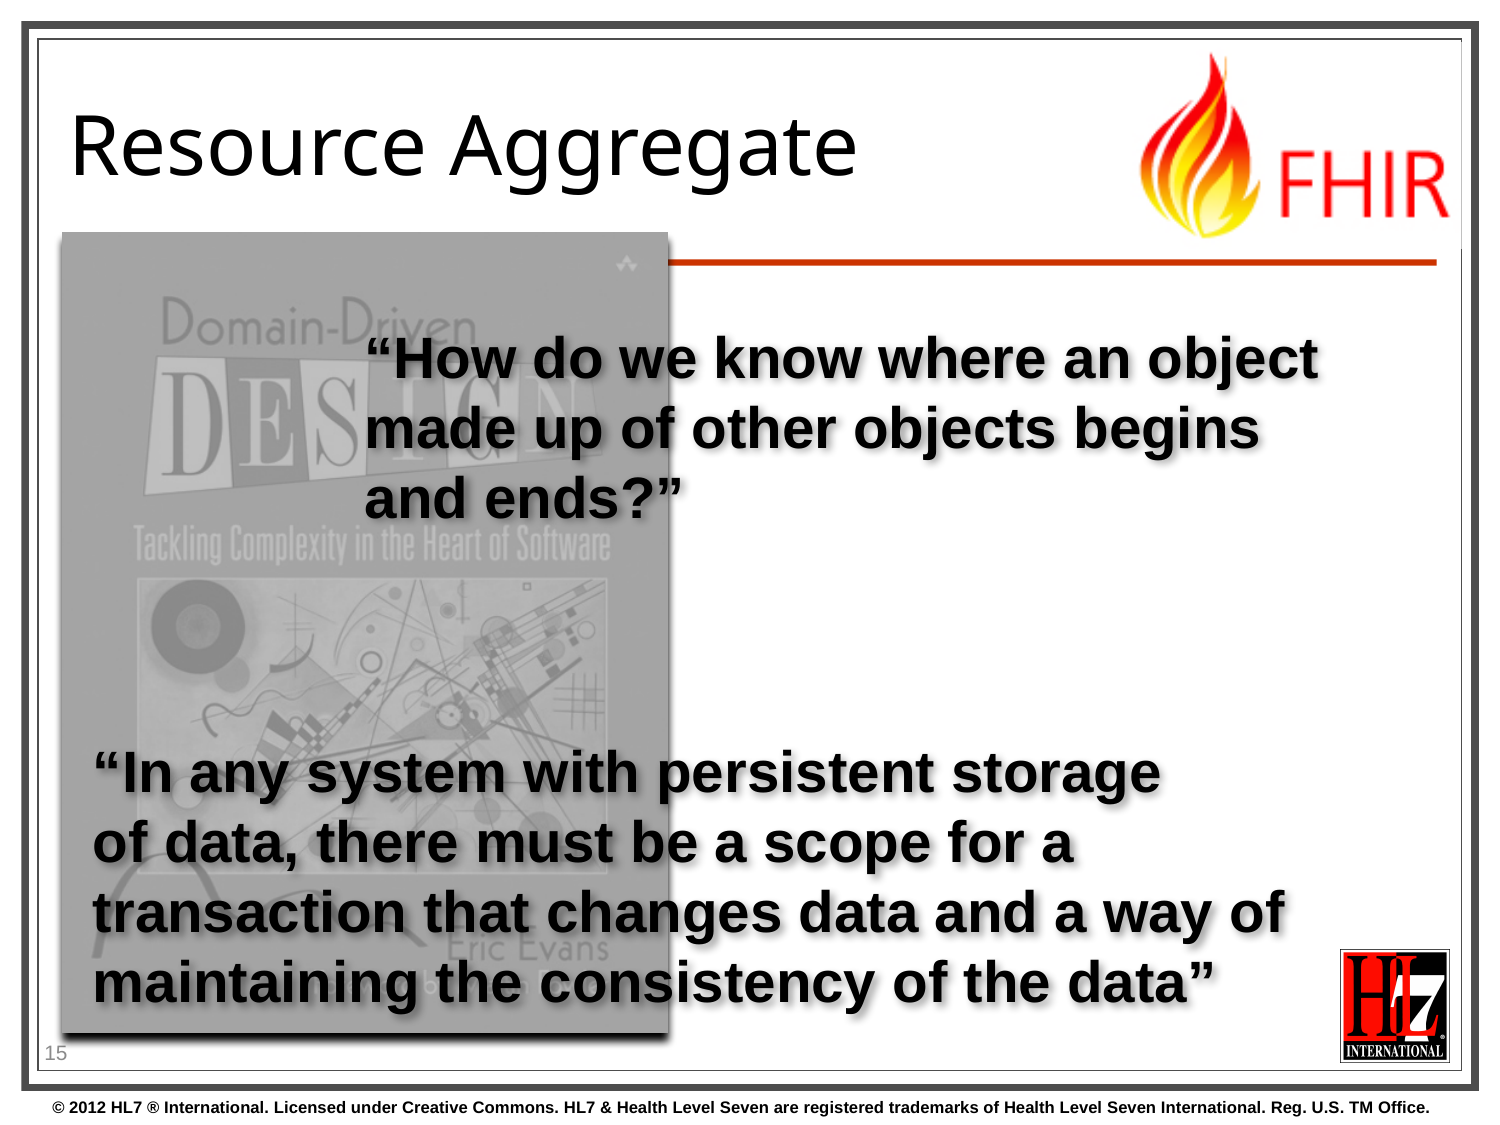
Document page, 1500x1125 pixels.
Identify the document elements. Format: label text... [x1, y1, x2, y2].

text_box “How do we know where an object made up of other objects begins and ends?” [673, 312, 1396, 538]
slide_number 15 [29, 1034, 148, 1071]
text_box “In any system with persistent storage of data, there must be a scope for a transaction that changes data and a way of maintaining the consistency of the data” [673, 727, 1336, 1022]
picture [1128, 42, 1462, 249]
title Resource Aggregate [53, 54, 1128, 249]
picture [1340, 949, 1450, 1063]
picture [62, 232, 669, 1034]
